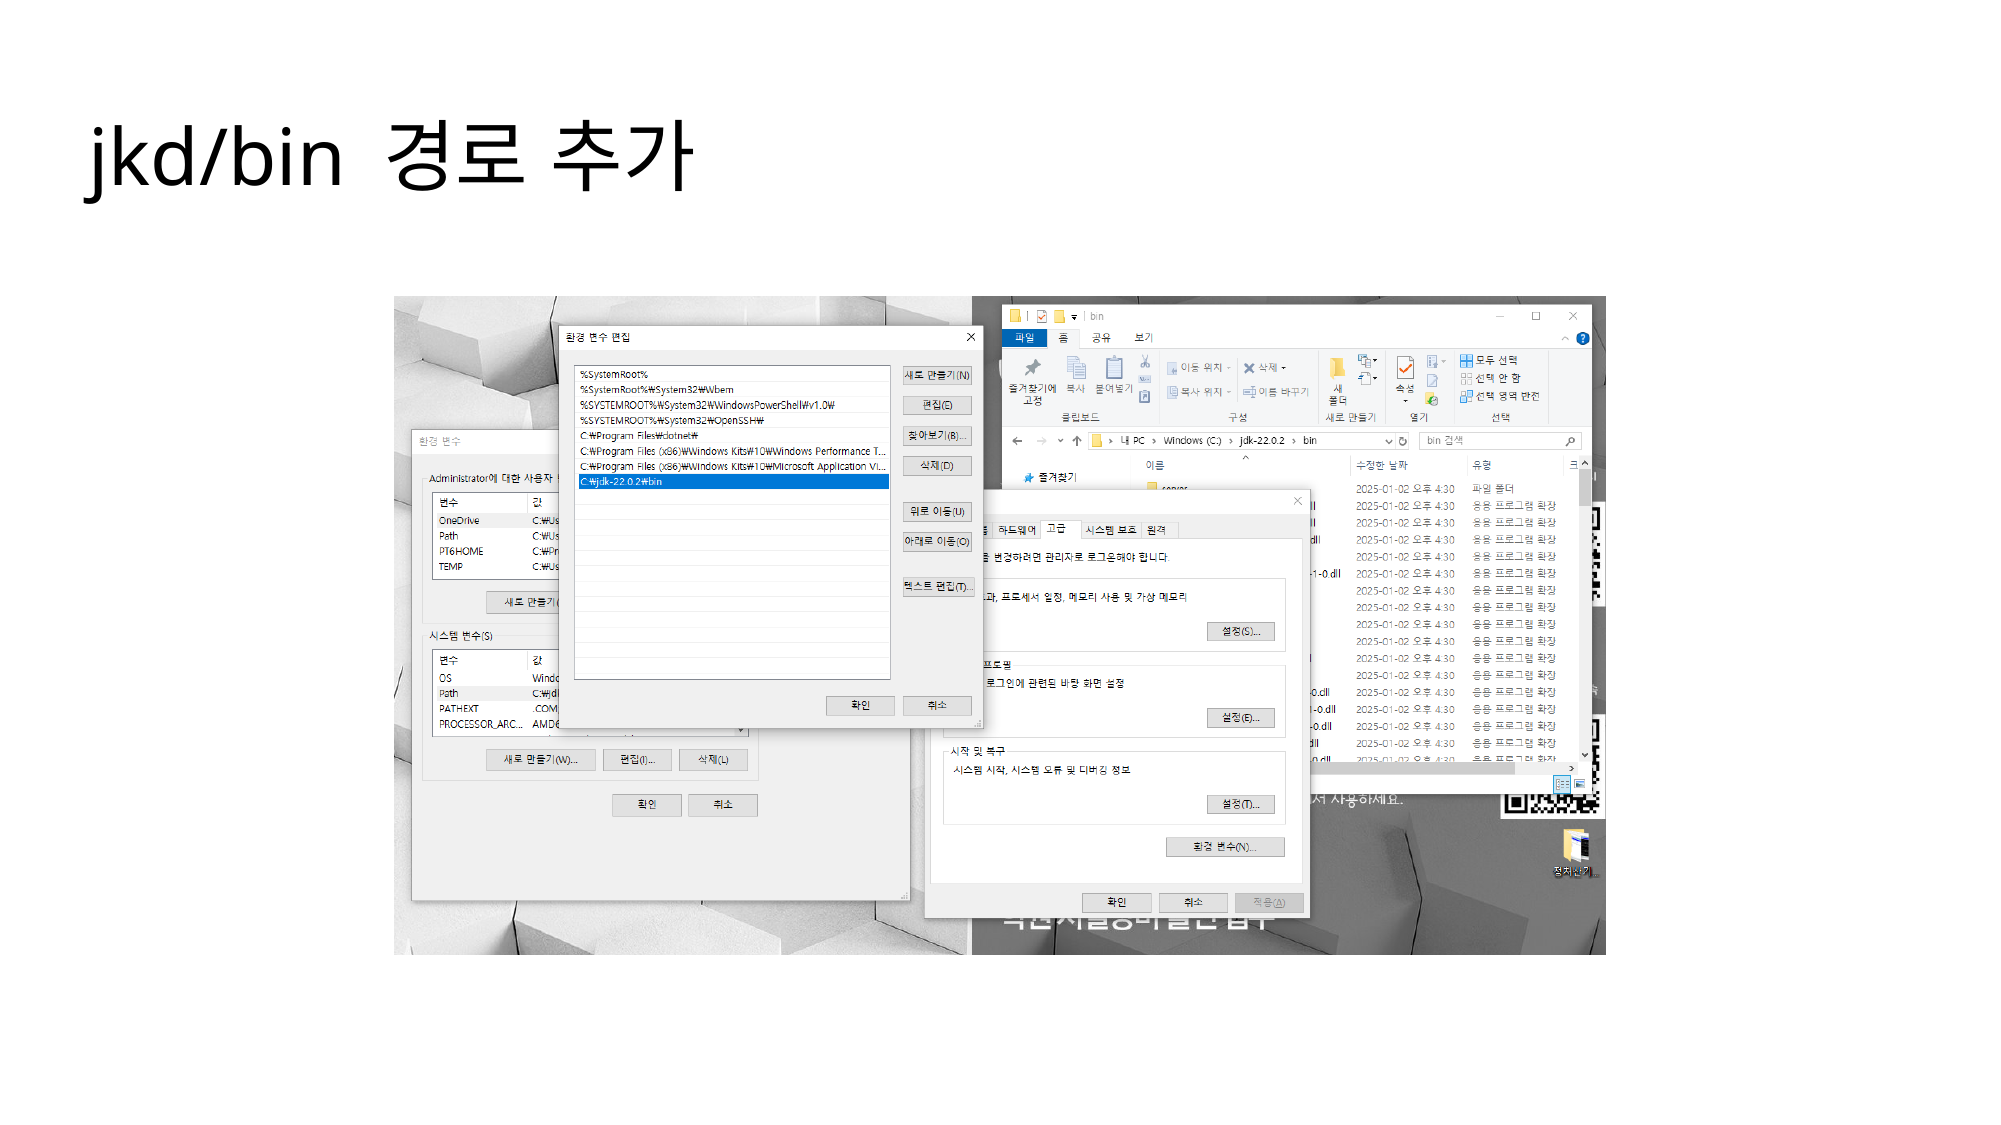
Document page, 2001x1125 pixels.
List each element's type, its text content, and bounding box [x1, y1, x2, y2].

picture [394, 296, 1606, 956]
title jkd/bin 경로 추가 [68, 97, 1932, 223]
